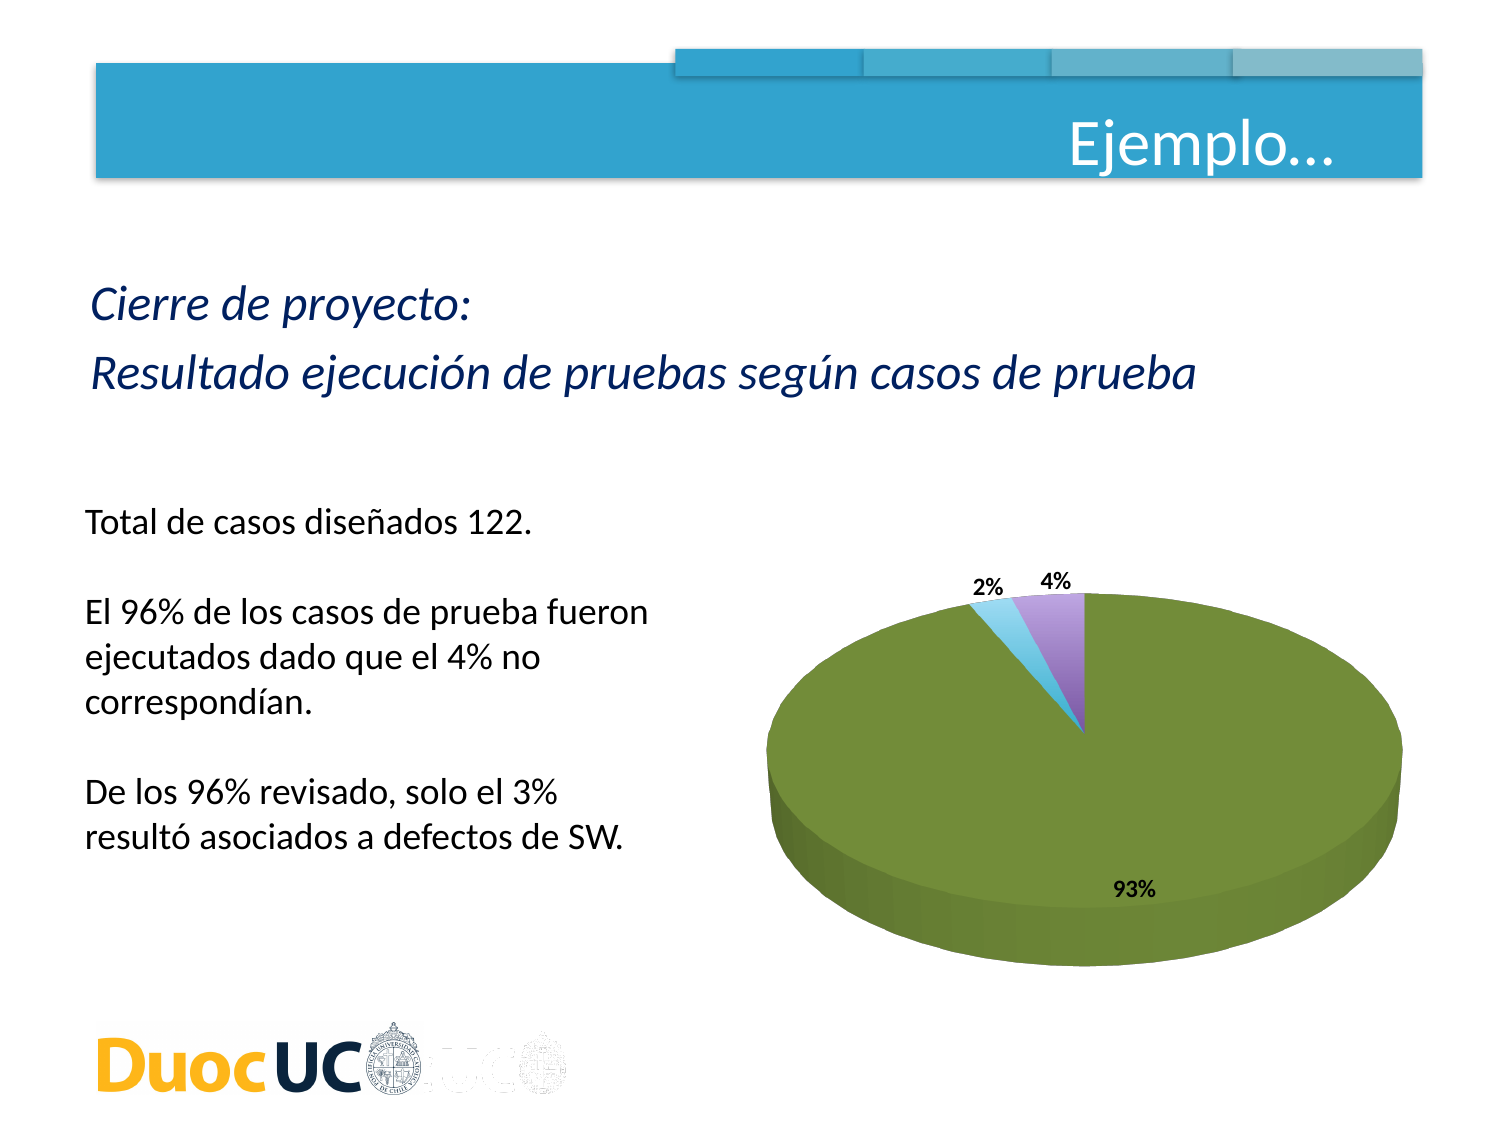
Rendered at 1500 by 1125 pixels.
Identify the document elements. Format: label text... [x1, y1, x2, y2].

list Cierre de proyecto: Resultado ejecución de pruebas según casos de prueba [75, 262, 1425, 1005]
text_box Total de casos diseñados 122. El 96% de los casos de prueba fueron ejecutados dado que el 4% no correspondían. De los 96% revisado, solo el 3% resultó asociados a defectos de SW. [70, 489, 675, 865]
text_box Ejemplo… [0, 45, 1350, 233]
picture [96, 1021, 566, 1095]
chart [710, 532, 1461, 1030]
